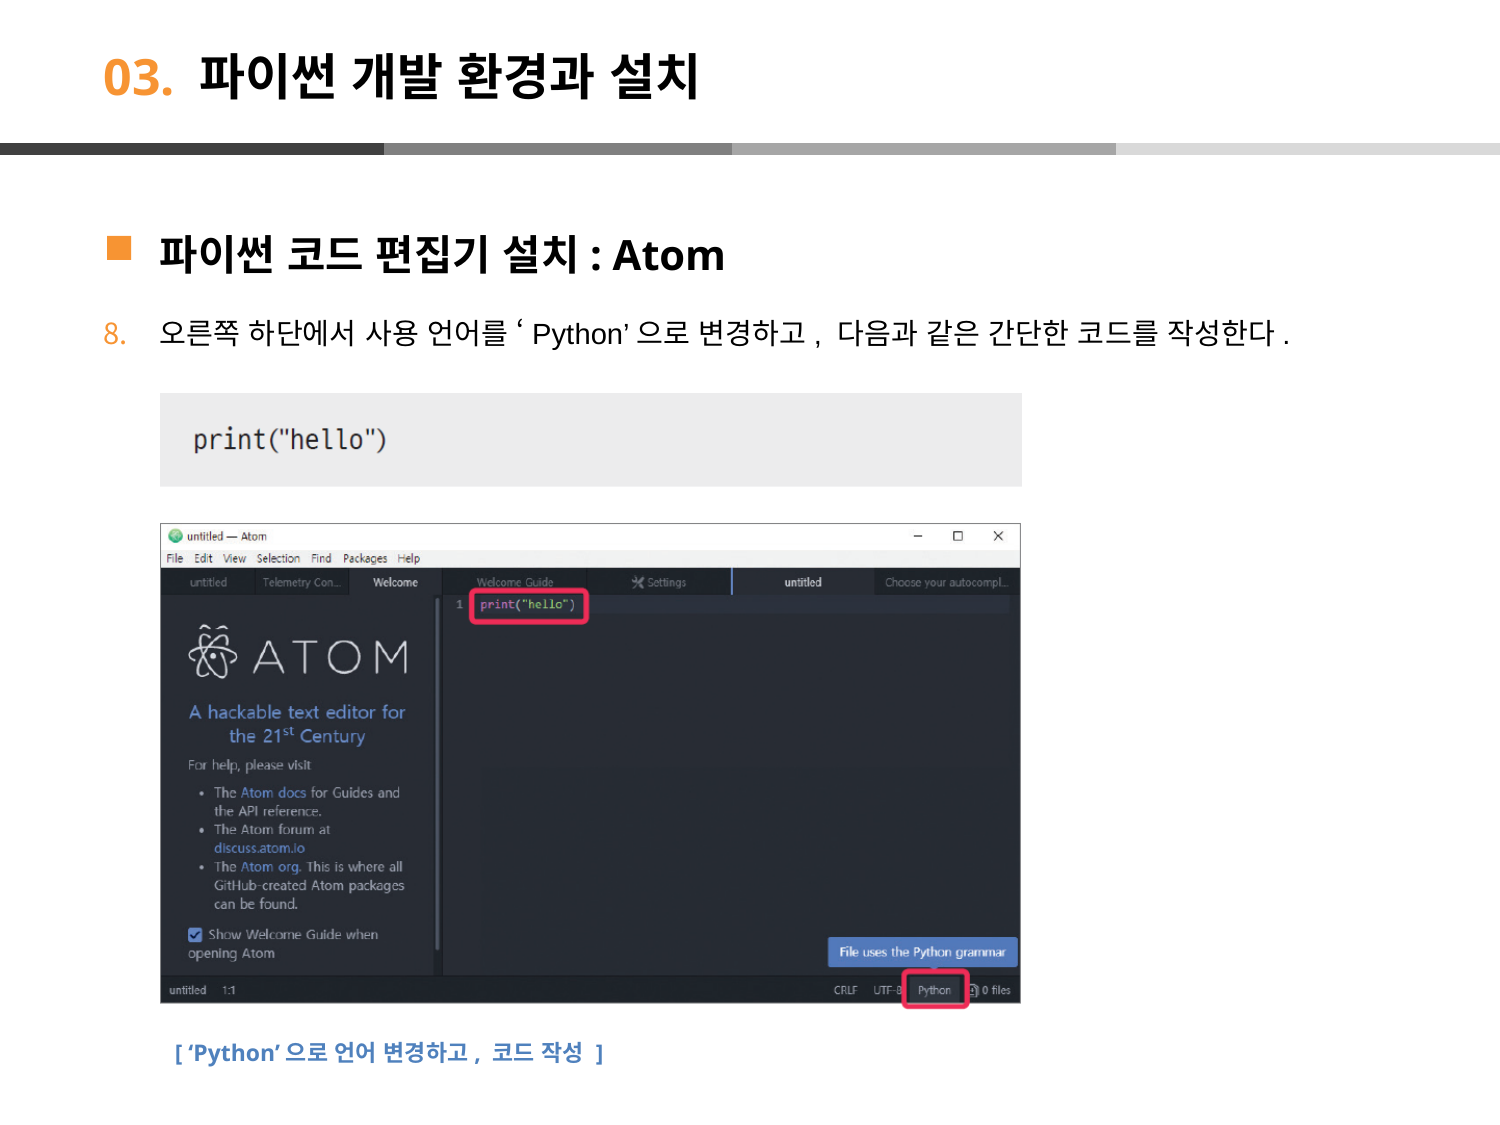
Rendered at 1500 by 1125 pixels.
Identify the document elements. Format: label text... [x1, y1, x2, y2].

list 파이썬 코드 편집기 설치: Atom [88, 196, 1436, 291]
text_box [ ‘Python’으로 언어 변경하고, 코드 작성 ] [160, 1023, 1035, 1083]
picture [159, 393, 1022, 1015]
text_box 오른쪽 하단에서 사용 언어를 ‘Python’으로 변경하고, 다음과 같은 간단한 코드를 작성한다. [88, 290, 1424, 362]
title 03. 파이썬 개발 환경과 설치 [88, 30, 1211, 121]
